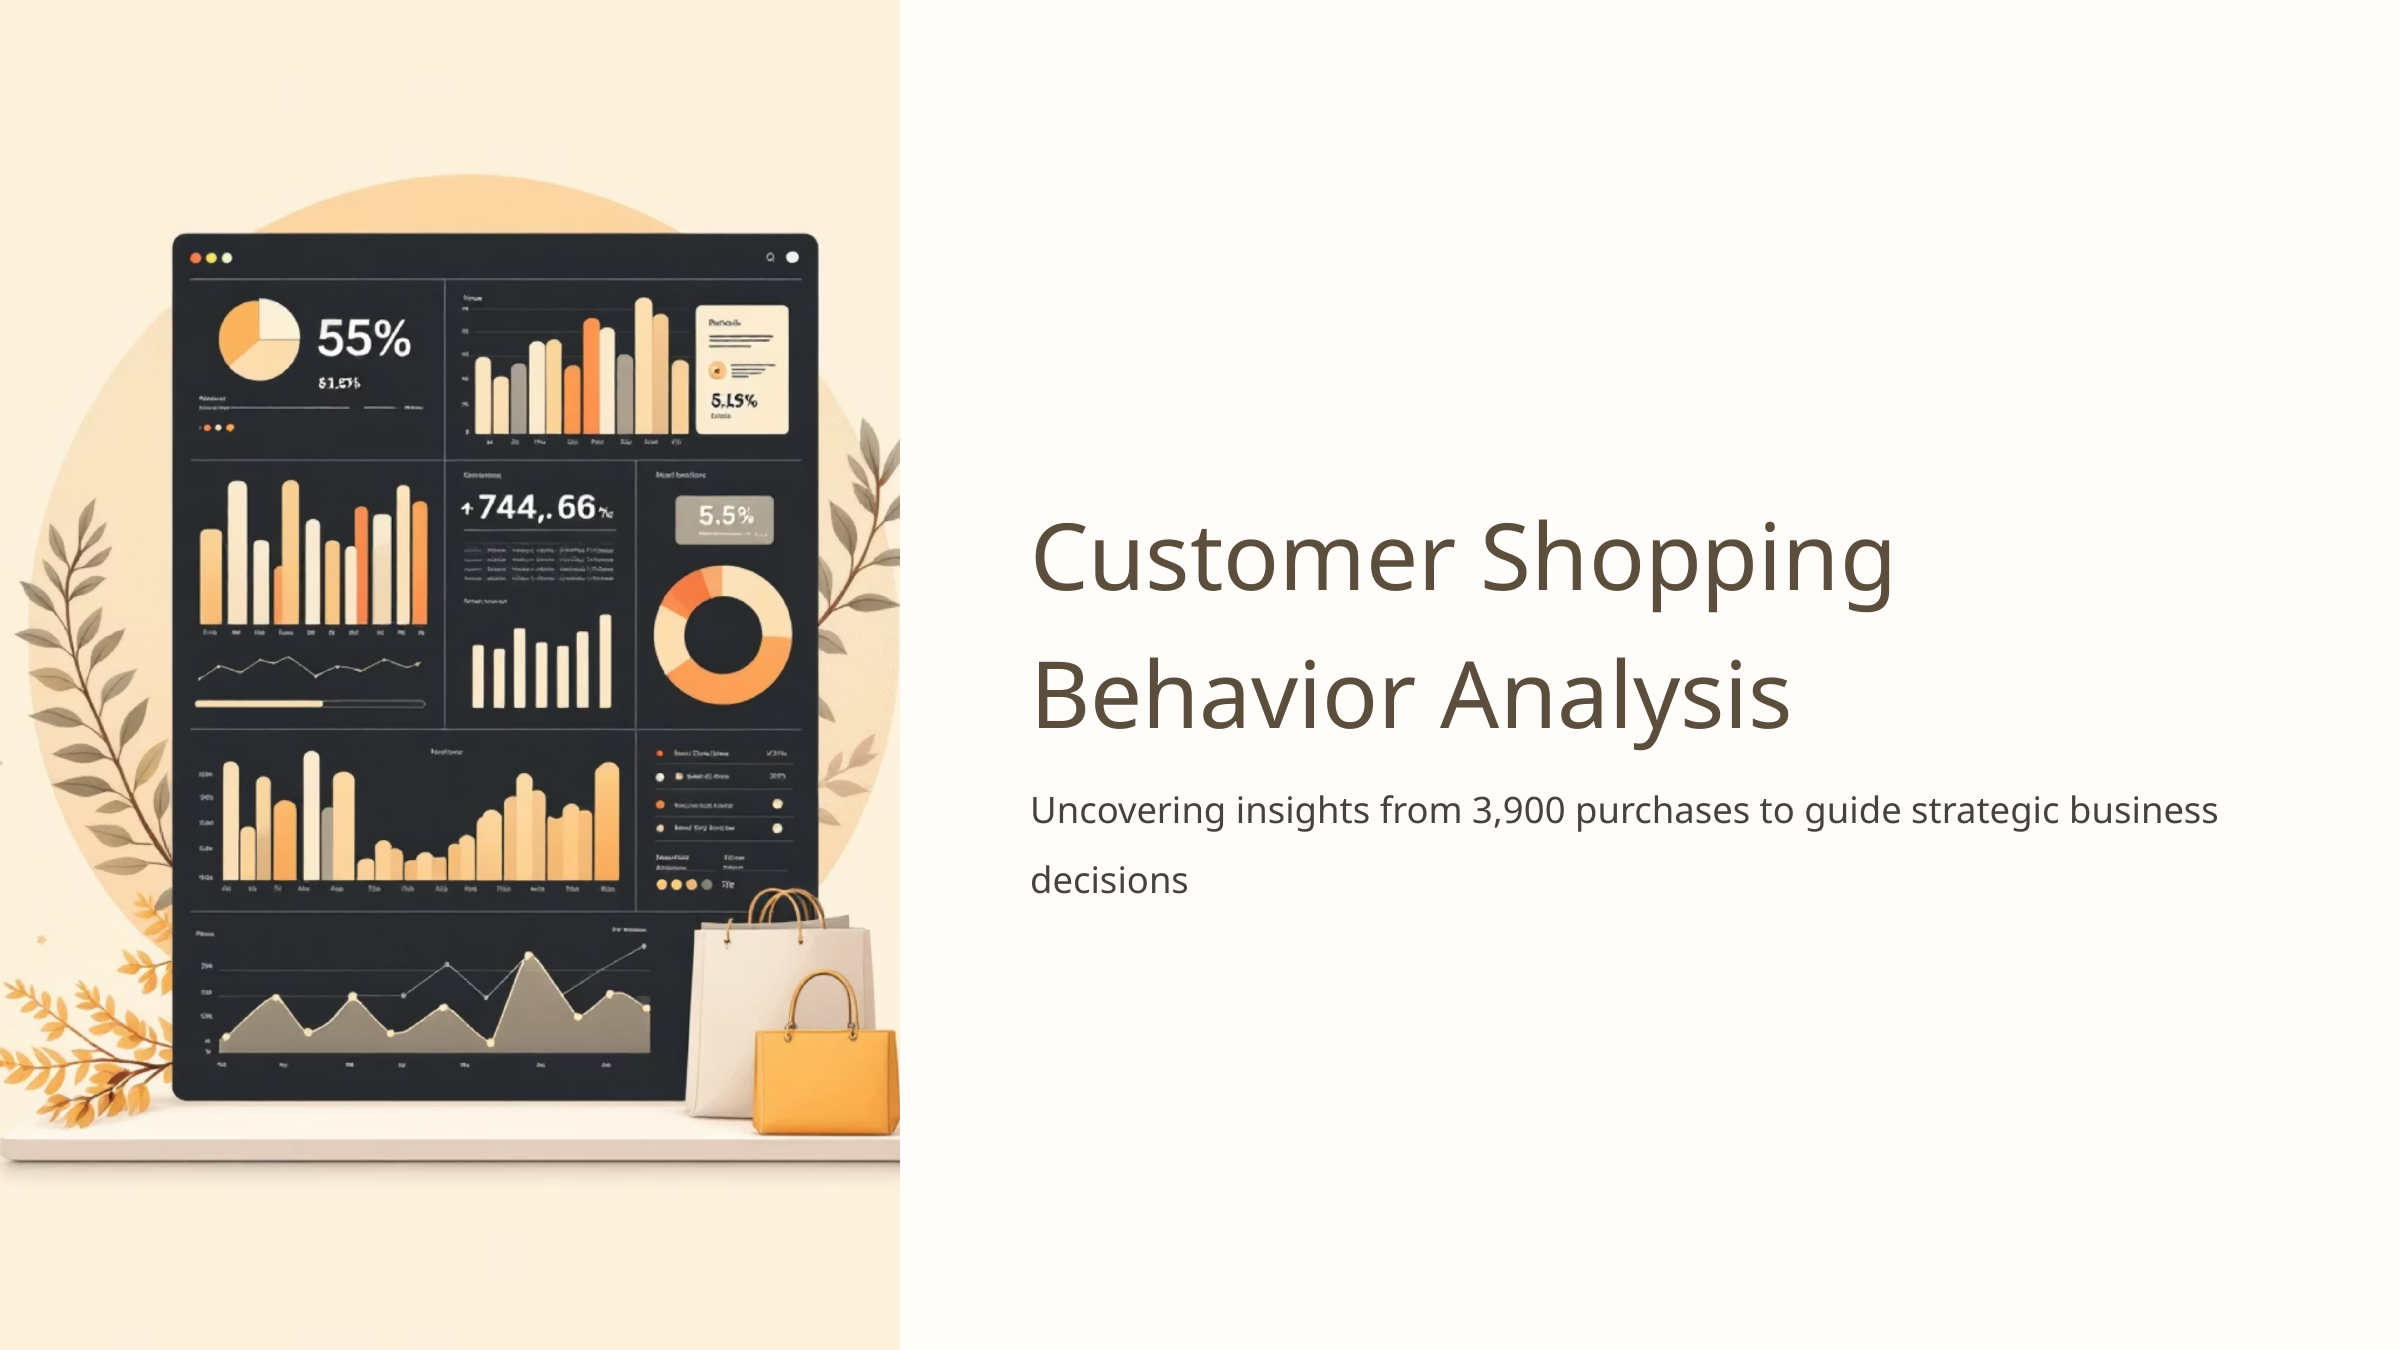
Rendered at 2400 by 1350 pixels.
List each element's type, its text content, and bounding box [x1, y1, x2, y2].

text_box Uncovering insights from 3,900 purchases to guide strategic business decisions [1030, 759, 2270, 879]
picture [0, 0, 901, 1350]
text_box Customer Shopping Behavior Analysis [1030, 471, 2270, 704]
